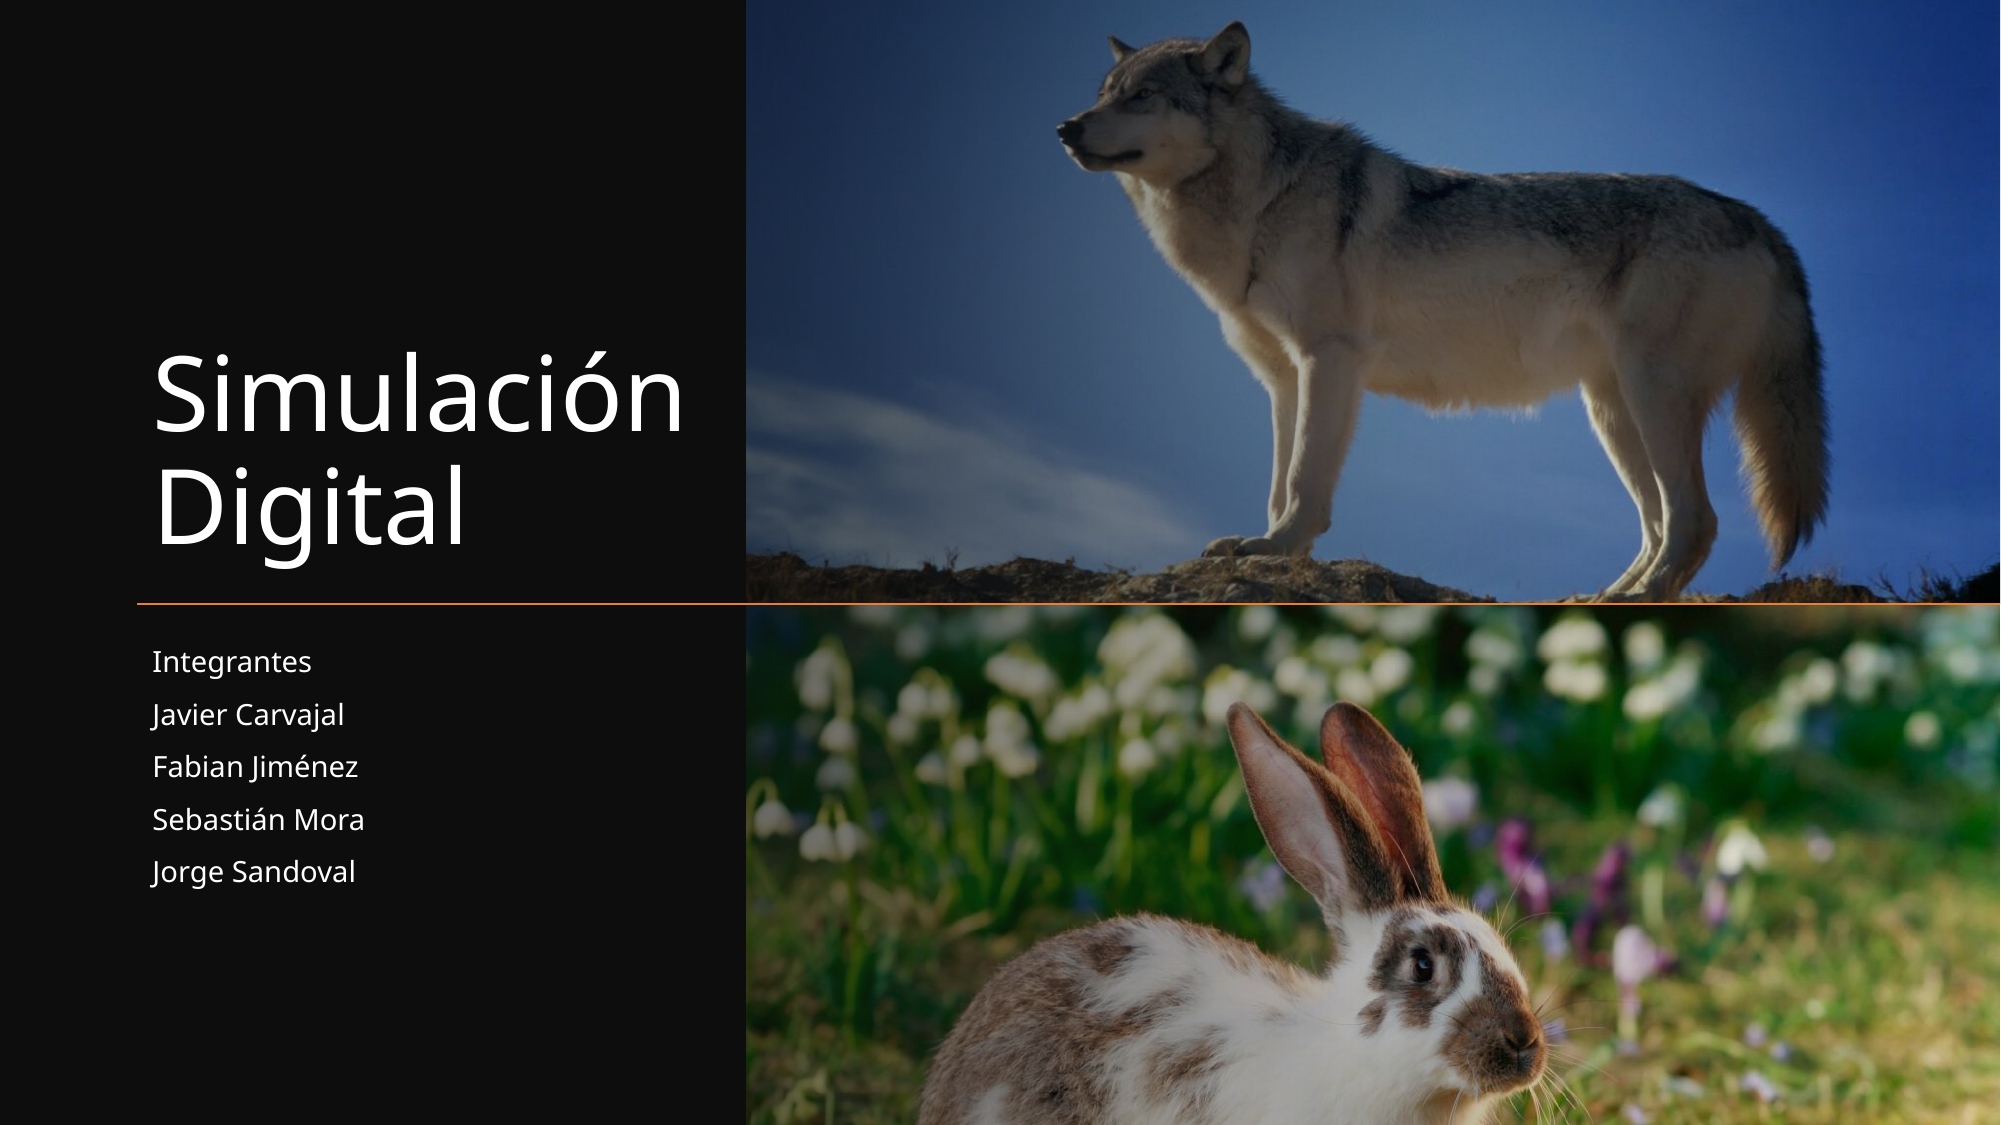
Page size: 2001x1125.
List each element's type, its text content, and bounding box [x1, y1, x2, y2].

picture [745, 0, 2001, 1125]
text_box [0, 0, 745, 1125]
title Simulación Digital [137, 182, 745, 575]
subtitle Integrantes Javier Carvajal Fabian Jiménez Sebastián Mora Jorge Sandoval [137, 640, 745, 912]
